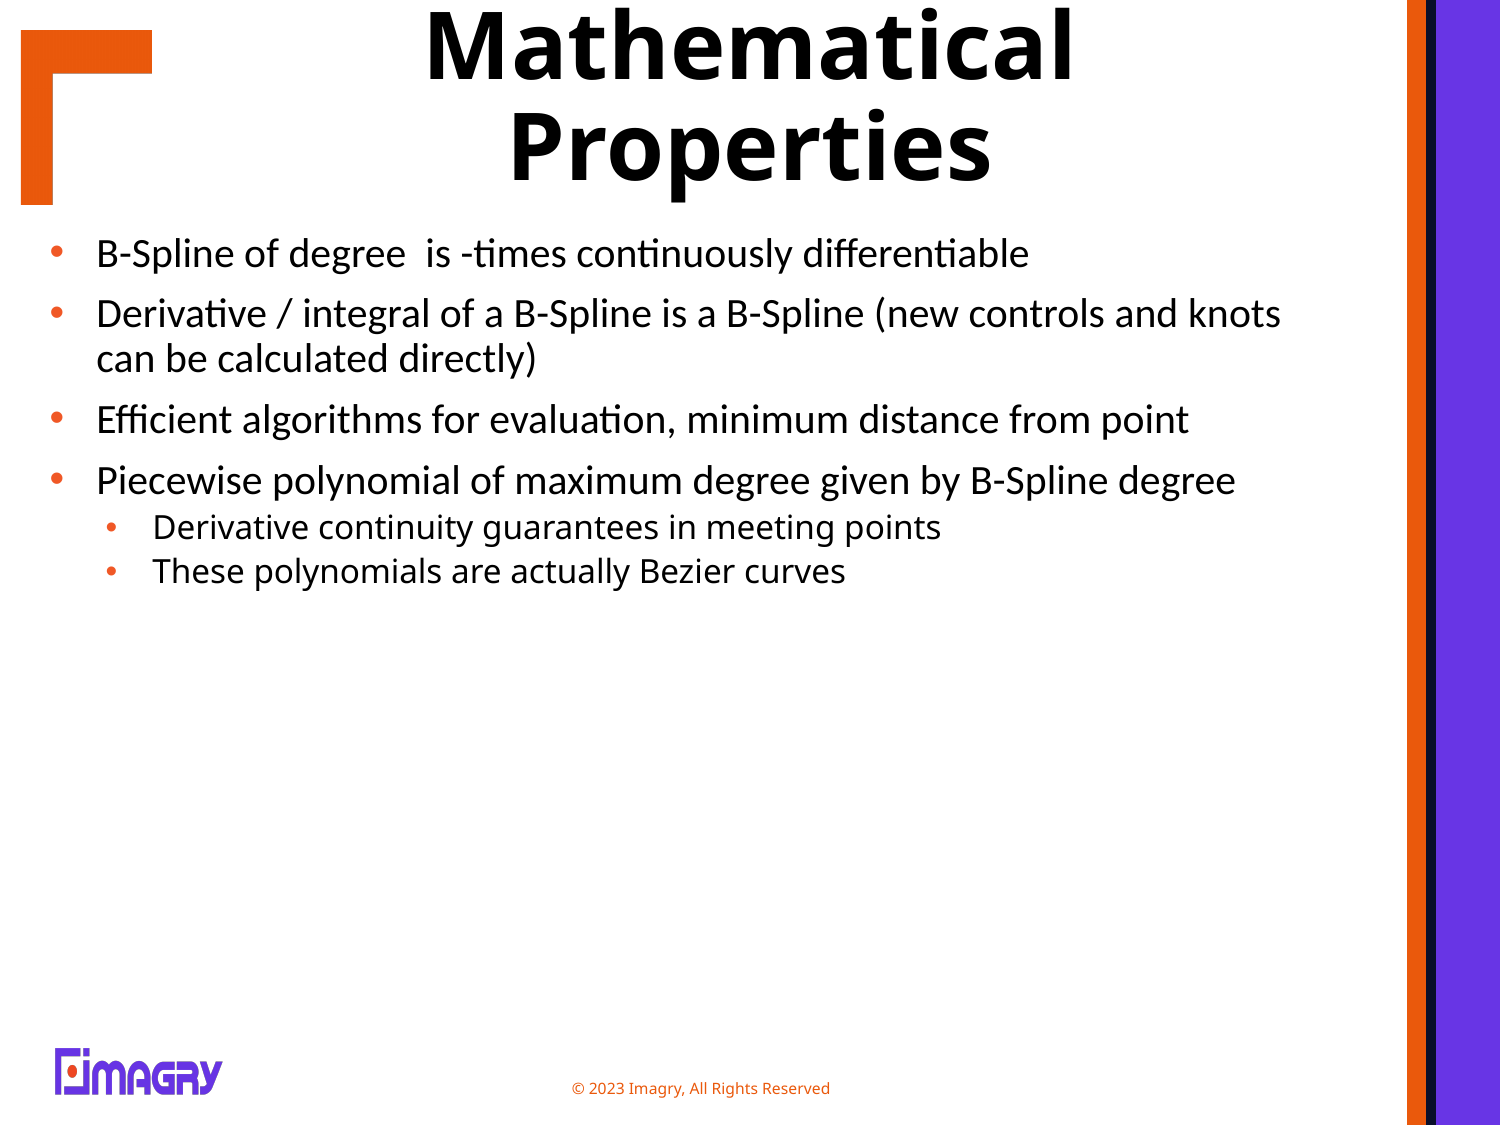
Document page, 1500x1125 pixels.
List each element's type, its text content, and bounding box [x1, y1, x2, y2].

title Mathematical Properties [187, 32, 1313, 209]
picture [51, 1042, 228, 1103]
picture [20, 30, 152, 205]
